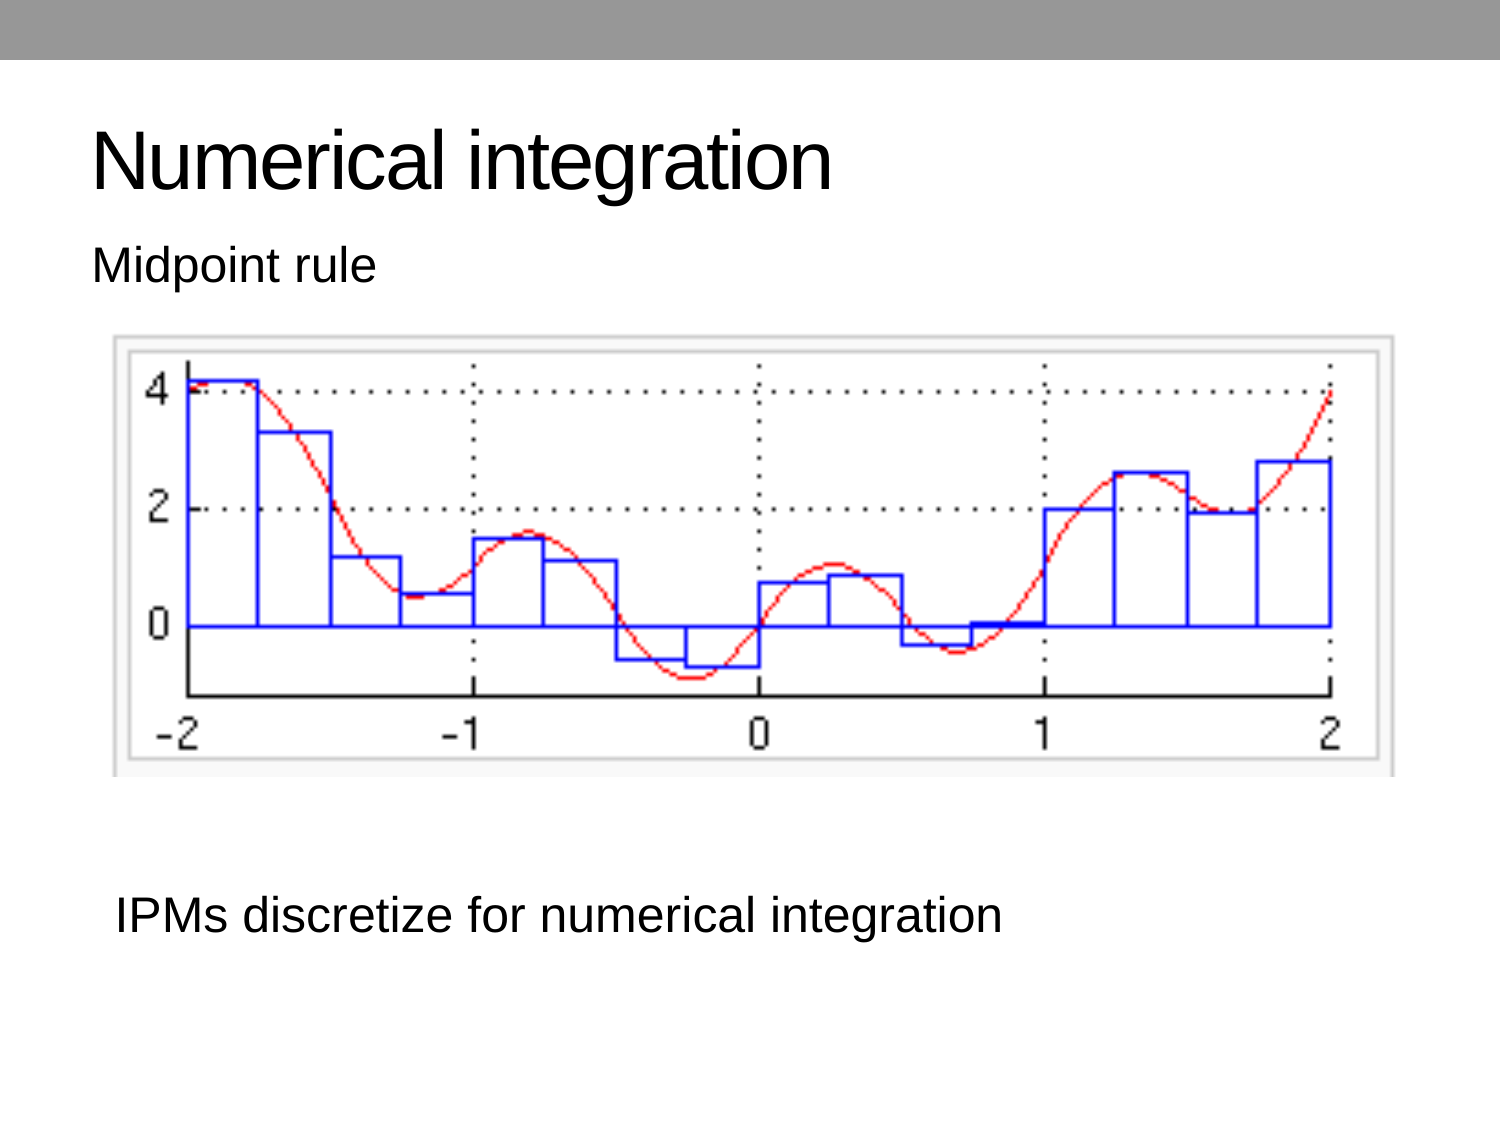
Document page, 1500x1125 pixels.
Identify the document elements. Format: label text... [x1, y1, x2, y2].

list IPMs discretize for numerical integration [99, 805, 1450, 1078]
text_box Midpoint rule [76, 225, 393, 301]
picture [107, 329, 1404, 777]
title Numerical integration [75, 75, 1425, 238]
